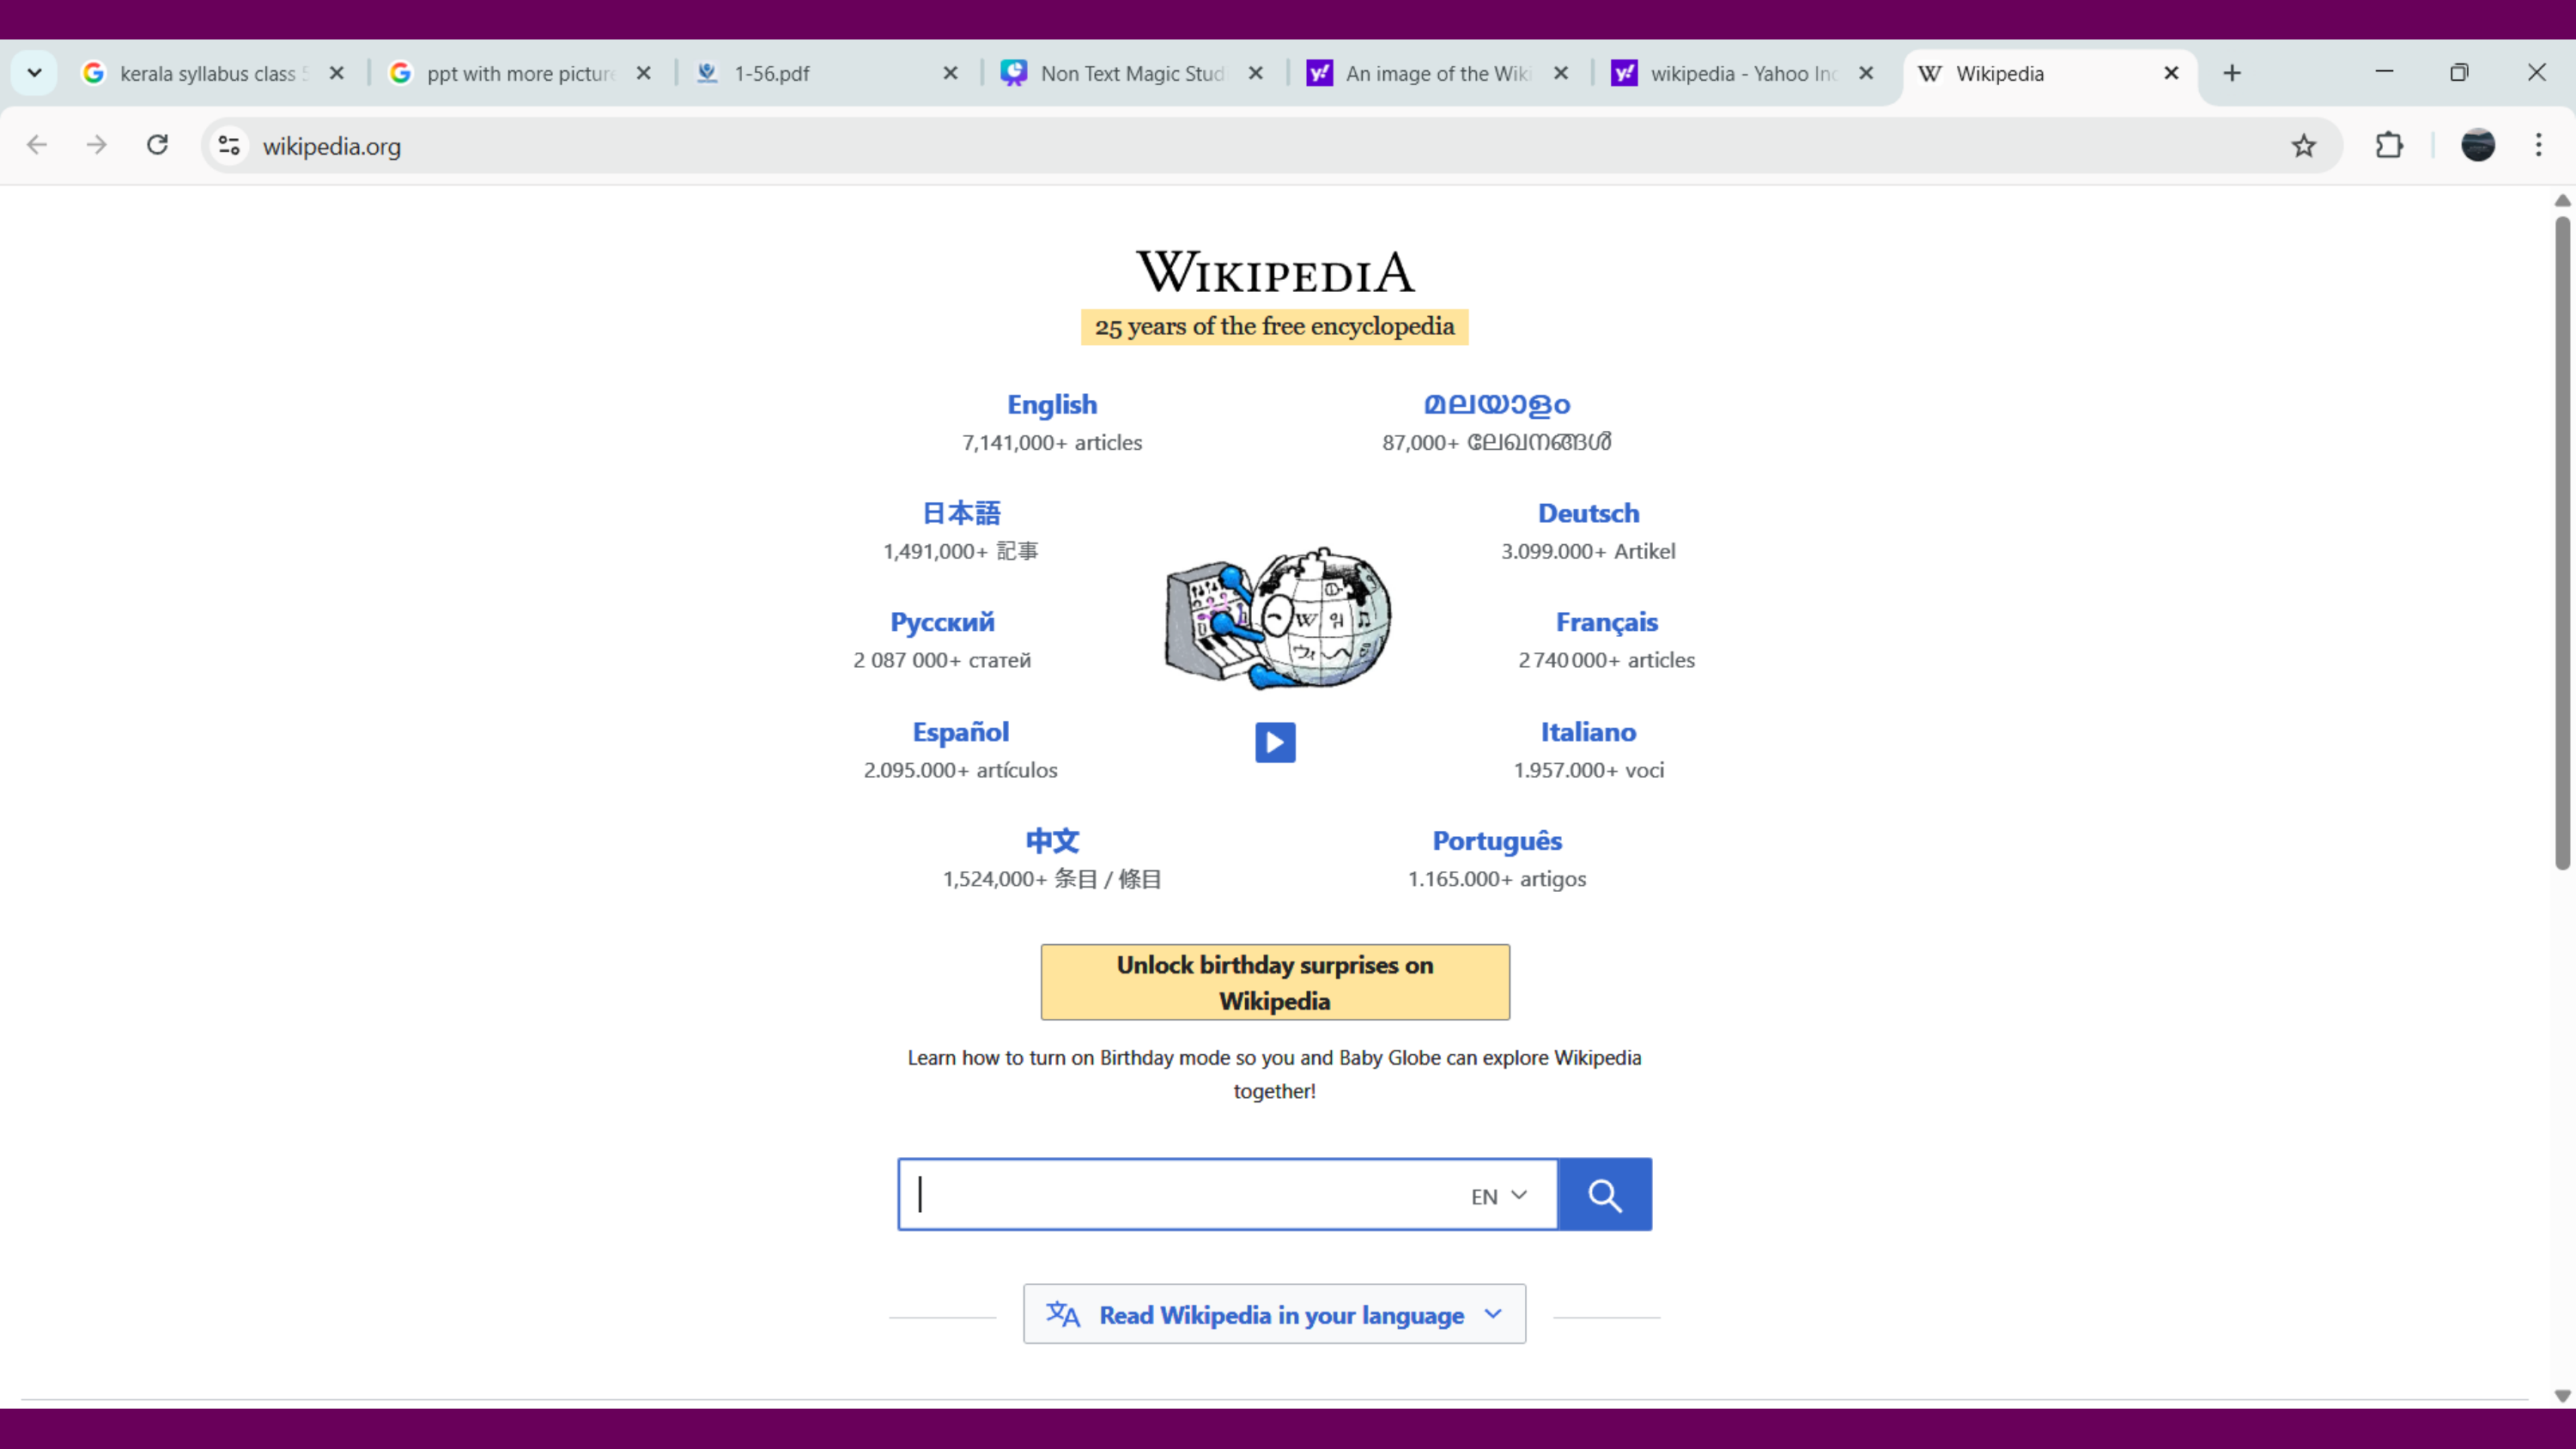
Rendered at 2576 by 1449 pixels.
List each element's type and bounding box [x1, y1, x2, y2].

text_box [0, 39, 2576, 1409]
